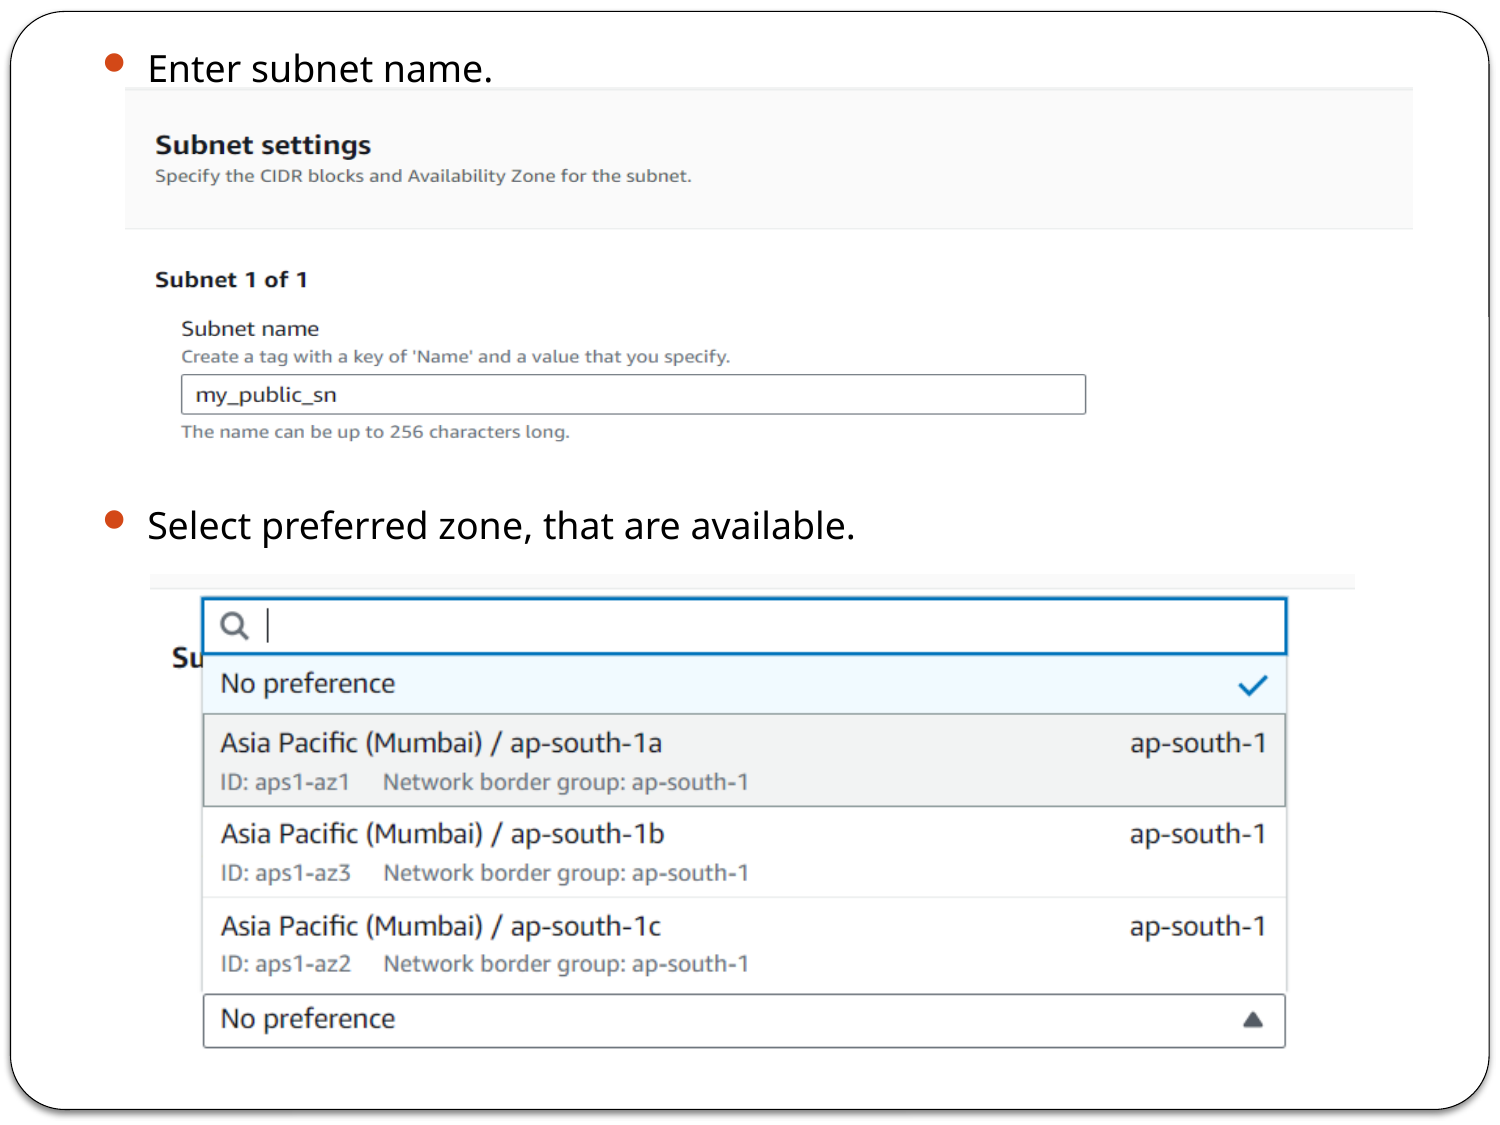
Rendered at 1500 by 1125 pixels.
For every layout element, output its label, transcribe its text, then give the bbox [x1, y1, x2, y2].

picture [124, 87, 1413, 461]
picture [149, 574, 1356, 1069]
list Enter subnet name. Select preferred zone, that are available. [87, 37, 1388, 788]
